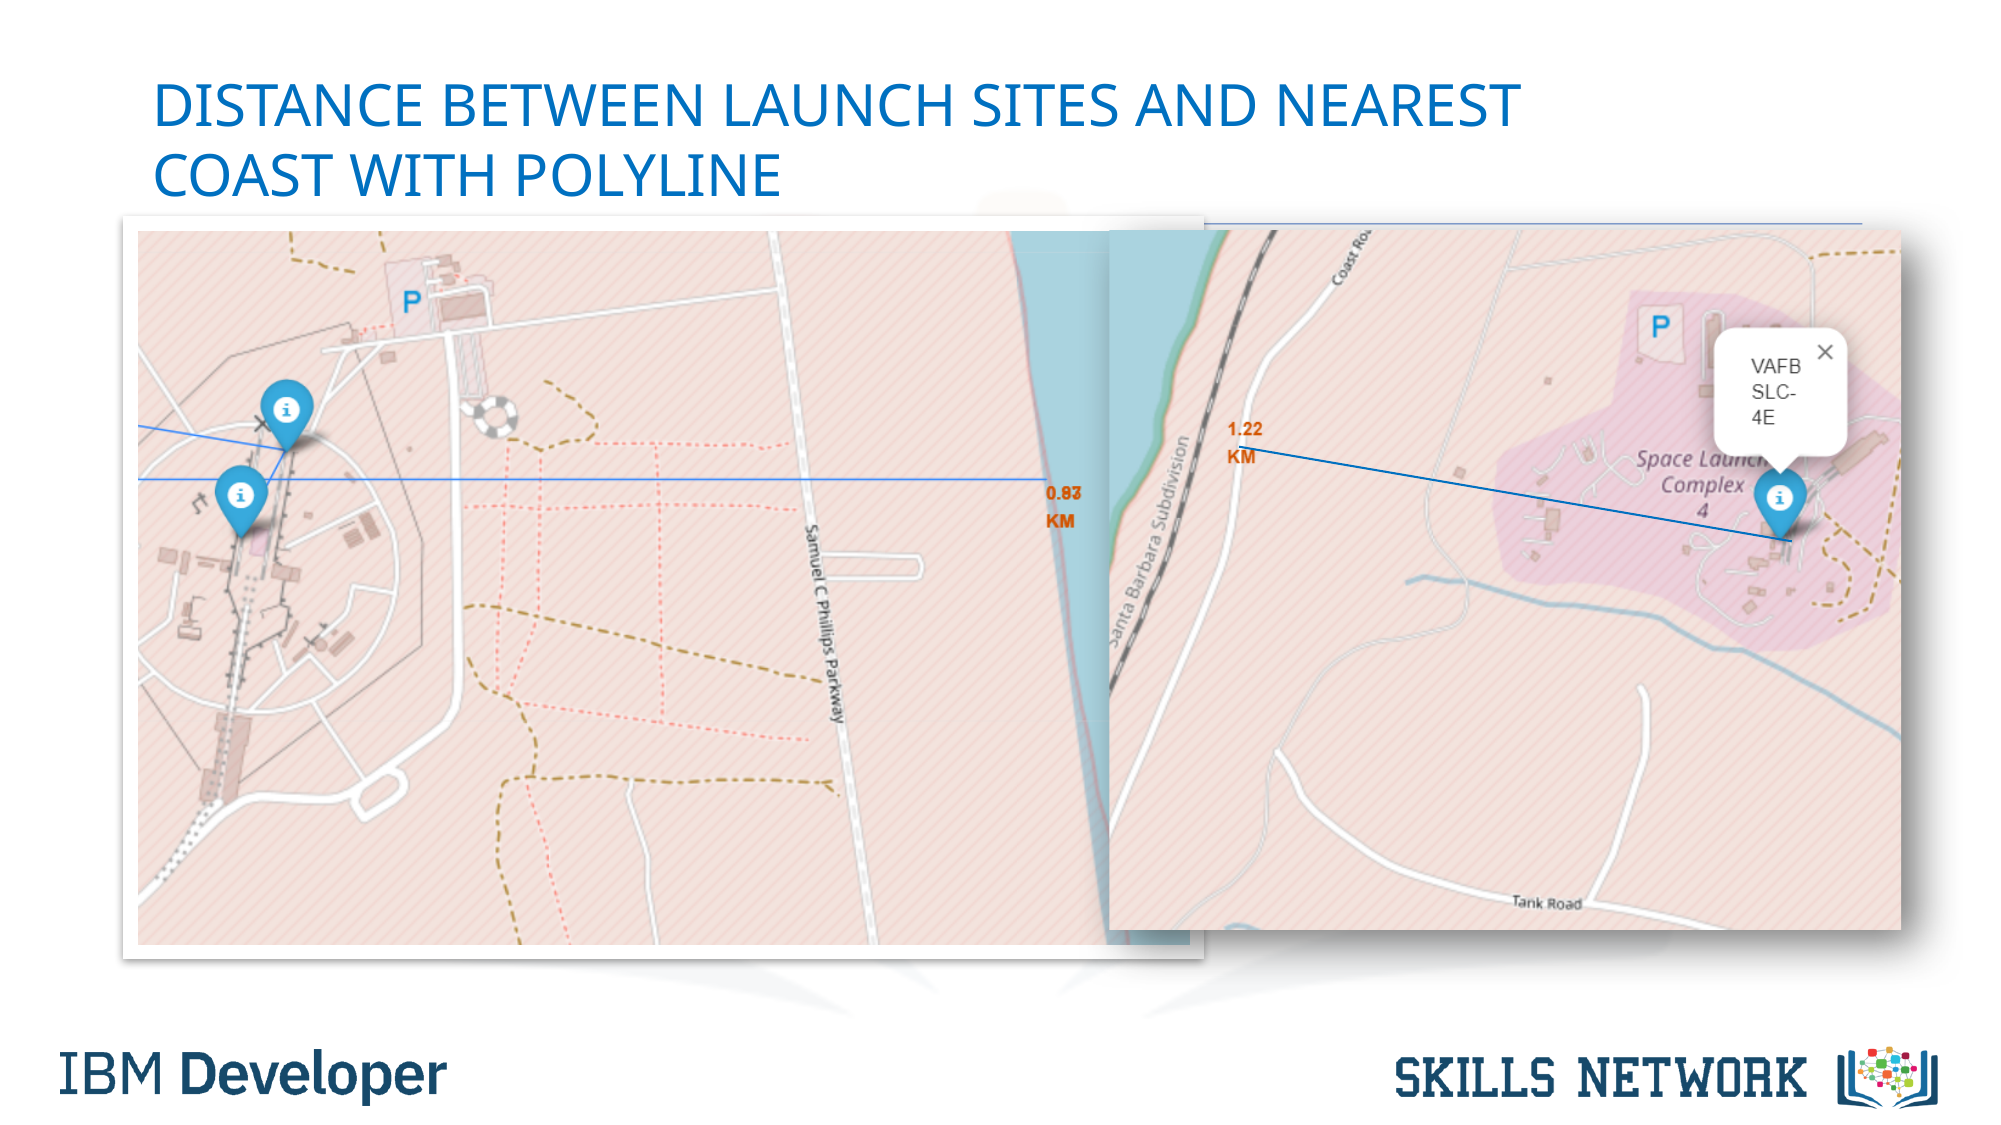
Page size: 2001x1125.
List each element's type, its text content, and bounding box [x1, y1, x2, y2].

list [137, 230, 1190, 945]
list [1109, 230, 1902, 930]
picture [1390, 1045, 1945, 1111]
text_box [1239, 446, 1792, 542]
text_box DISTANCE BETWEEN LAUNCH SITES AND NEAREST COAST WITH POLYLINE [137, 61, 1729, 216]
picture [55, 1045, 459, 1108]
